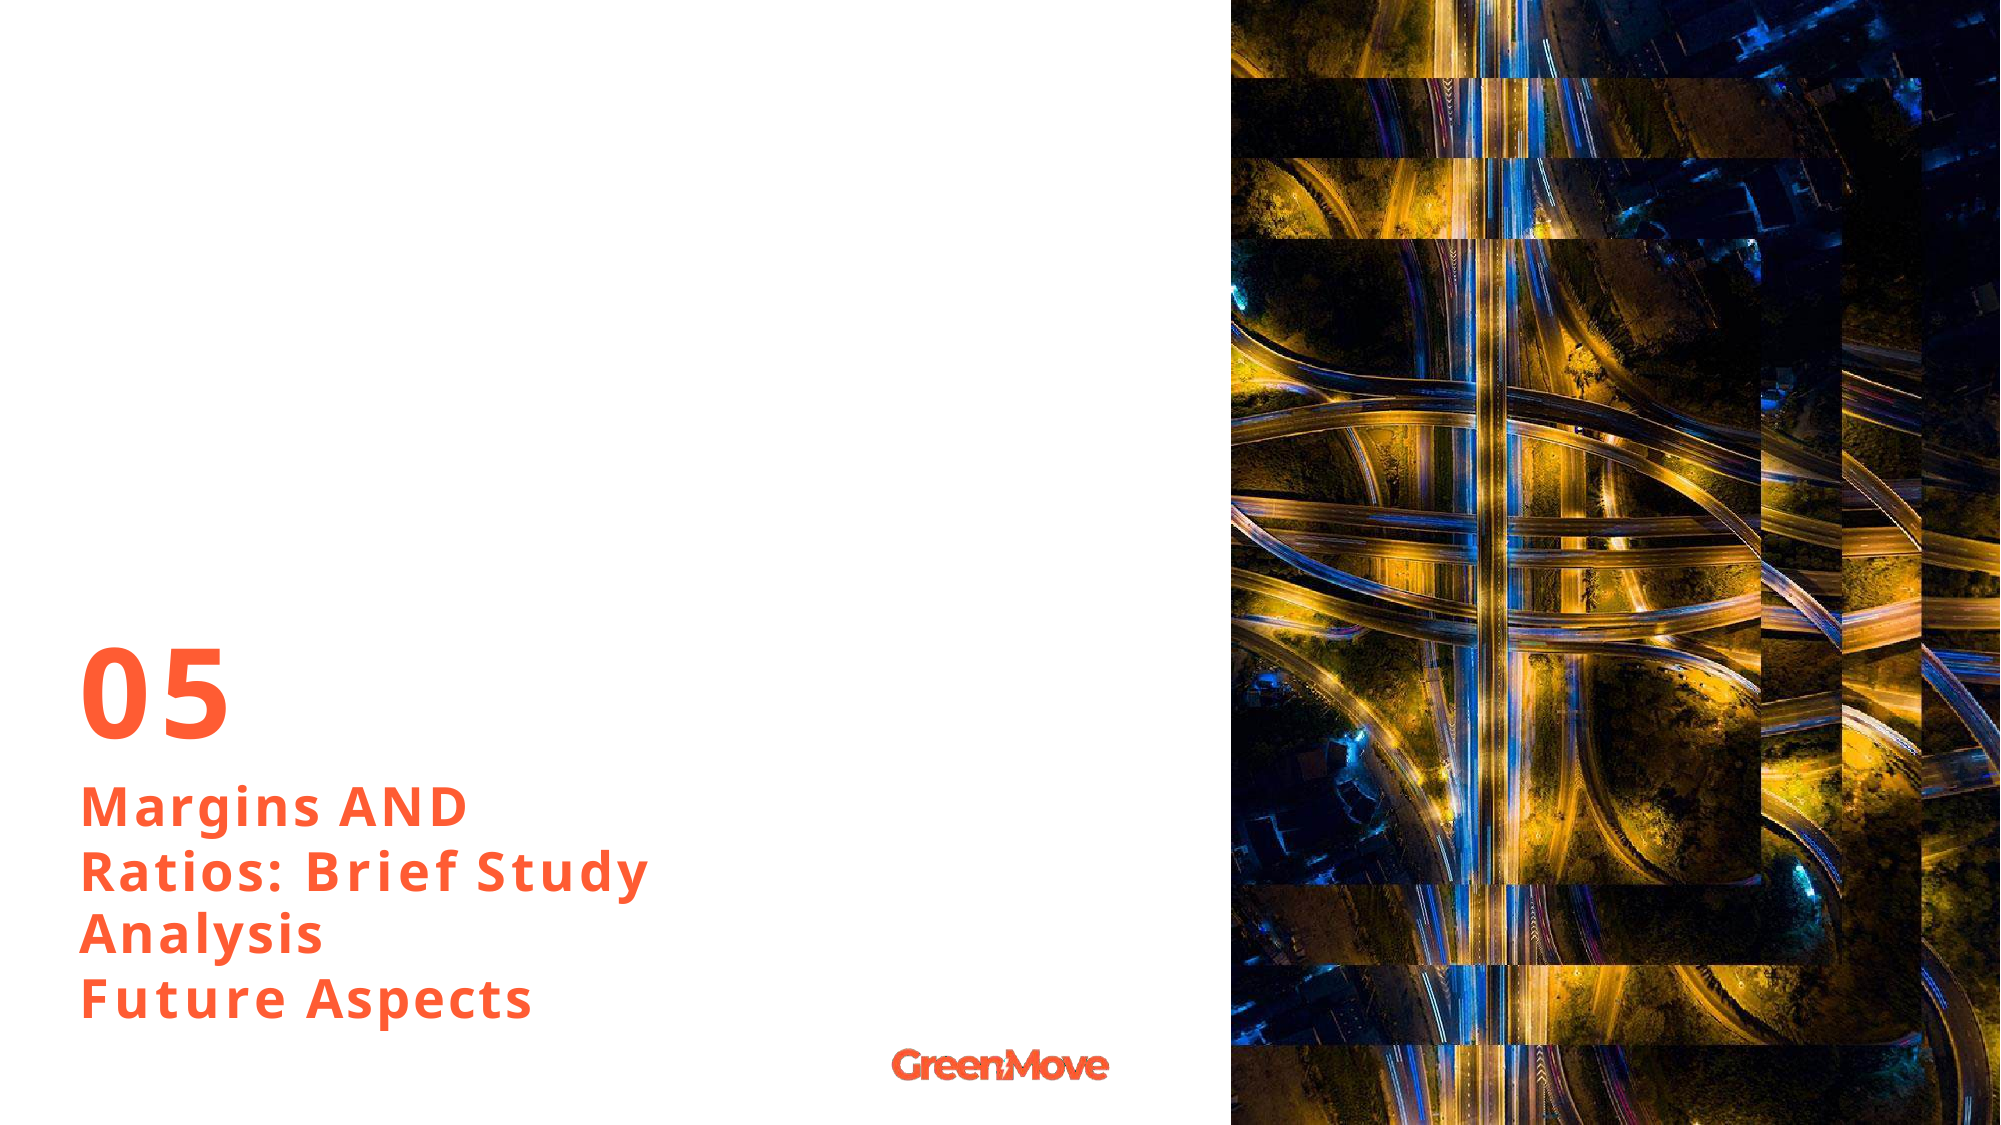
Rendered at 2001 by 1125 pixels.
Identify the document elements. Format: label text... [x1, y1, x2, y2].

picture [891, 1048, 1110, 1081]
text_box 05 [77, 611, 244, 764]
text_box Margins AND Ratios: Brief Study Analysis Future Aspects [77, 767, 674, 1030]
picture [1230, 0, 2000, 1125]
